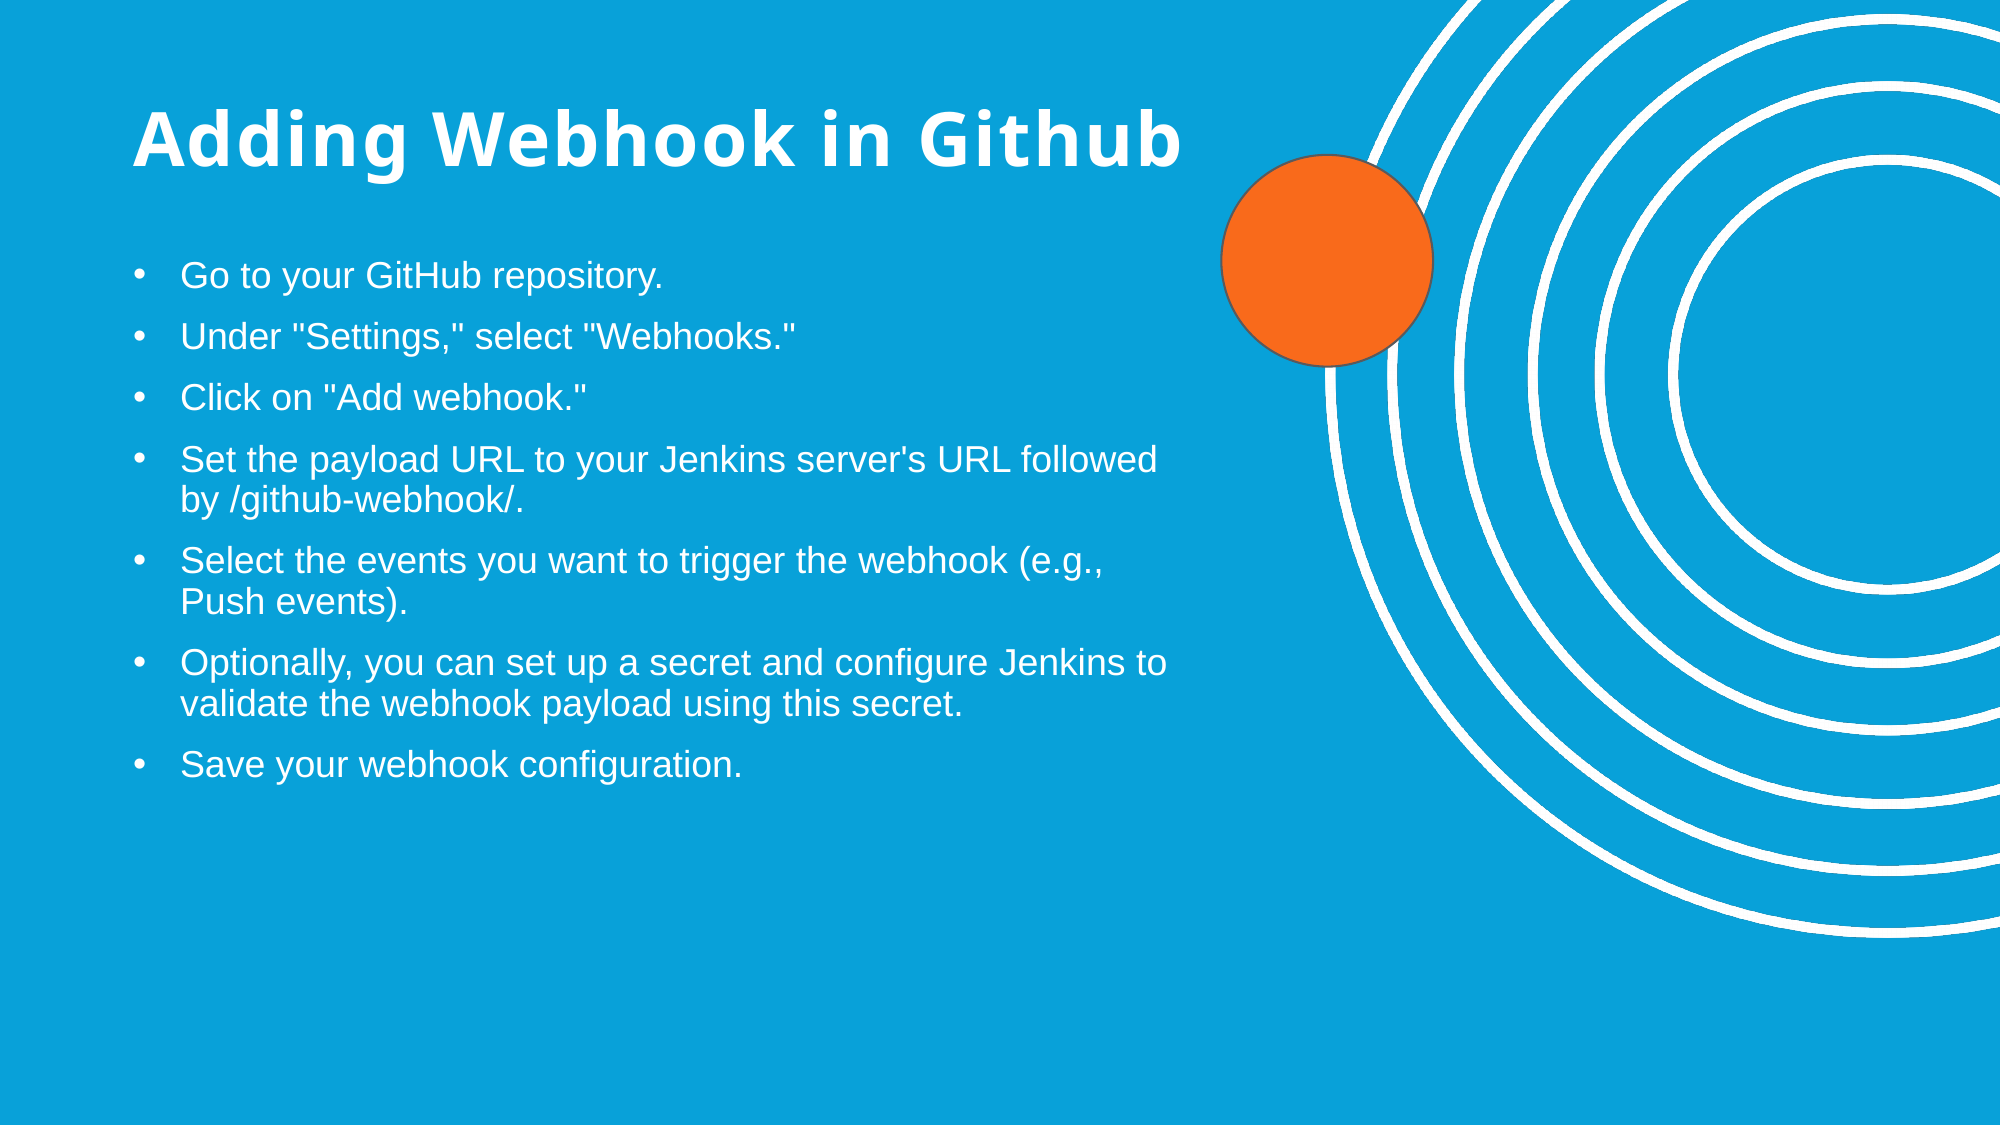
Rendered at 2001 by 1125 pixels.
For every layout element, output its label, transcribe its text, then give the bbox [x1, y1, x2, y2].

picture [1447, 0, 1569, 156]
picture [1388, 342, 2000, 876]
picture [1397, 0, 1480, 102]
title Adding Webhook in Github [133, 102, 1447, 244]
picture [1668, 155, 2000, 594]
list Go to your GitHub repository. Under "Settings," select "Webhooks." Click on "Add webhook." Set the payload URL to your Jenkins server's URL followed by /github-webhook/. Select the events you want to trigger the webhook (e.g., Push events). Optionally, you can set up a secret and configure Jenkins to validate the webhook payload using this secret. Save your webhook configuration. [133, 248, 1183, 990]
picture [1528, 14, 2000, 735]
picture [1455, 0, 2000, 809]
picture [1326, 368, 2000, 937]
picture [1595, 82, 2000, 668]
